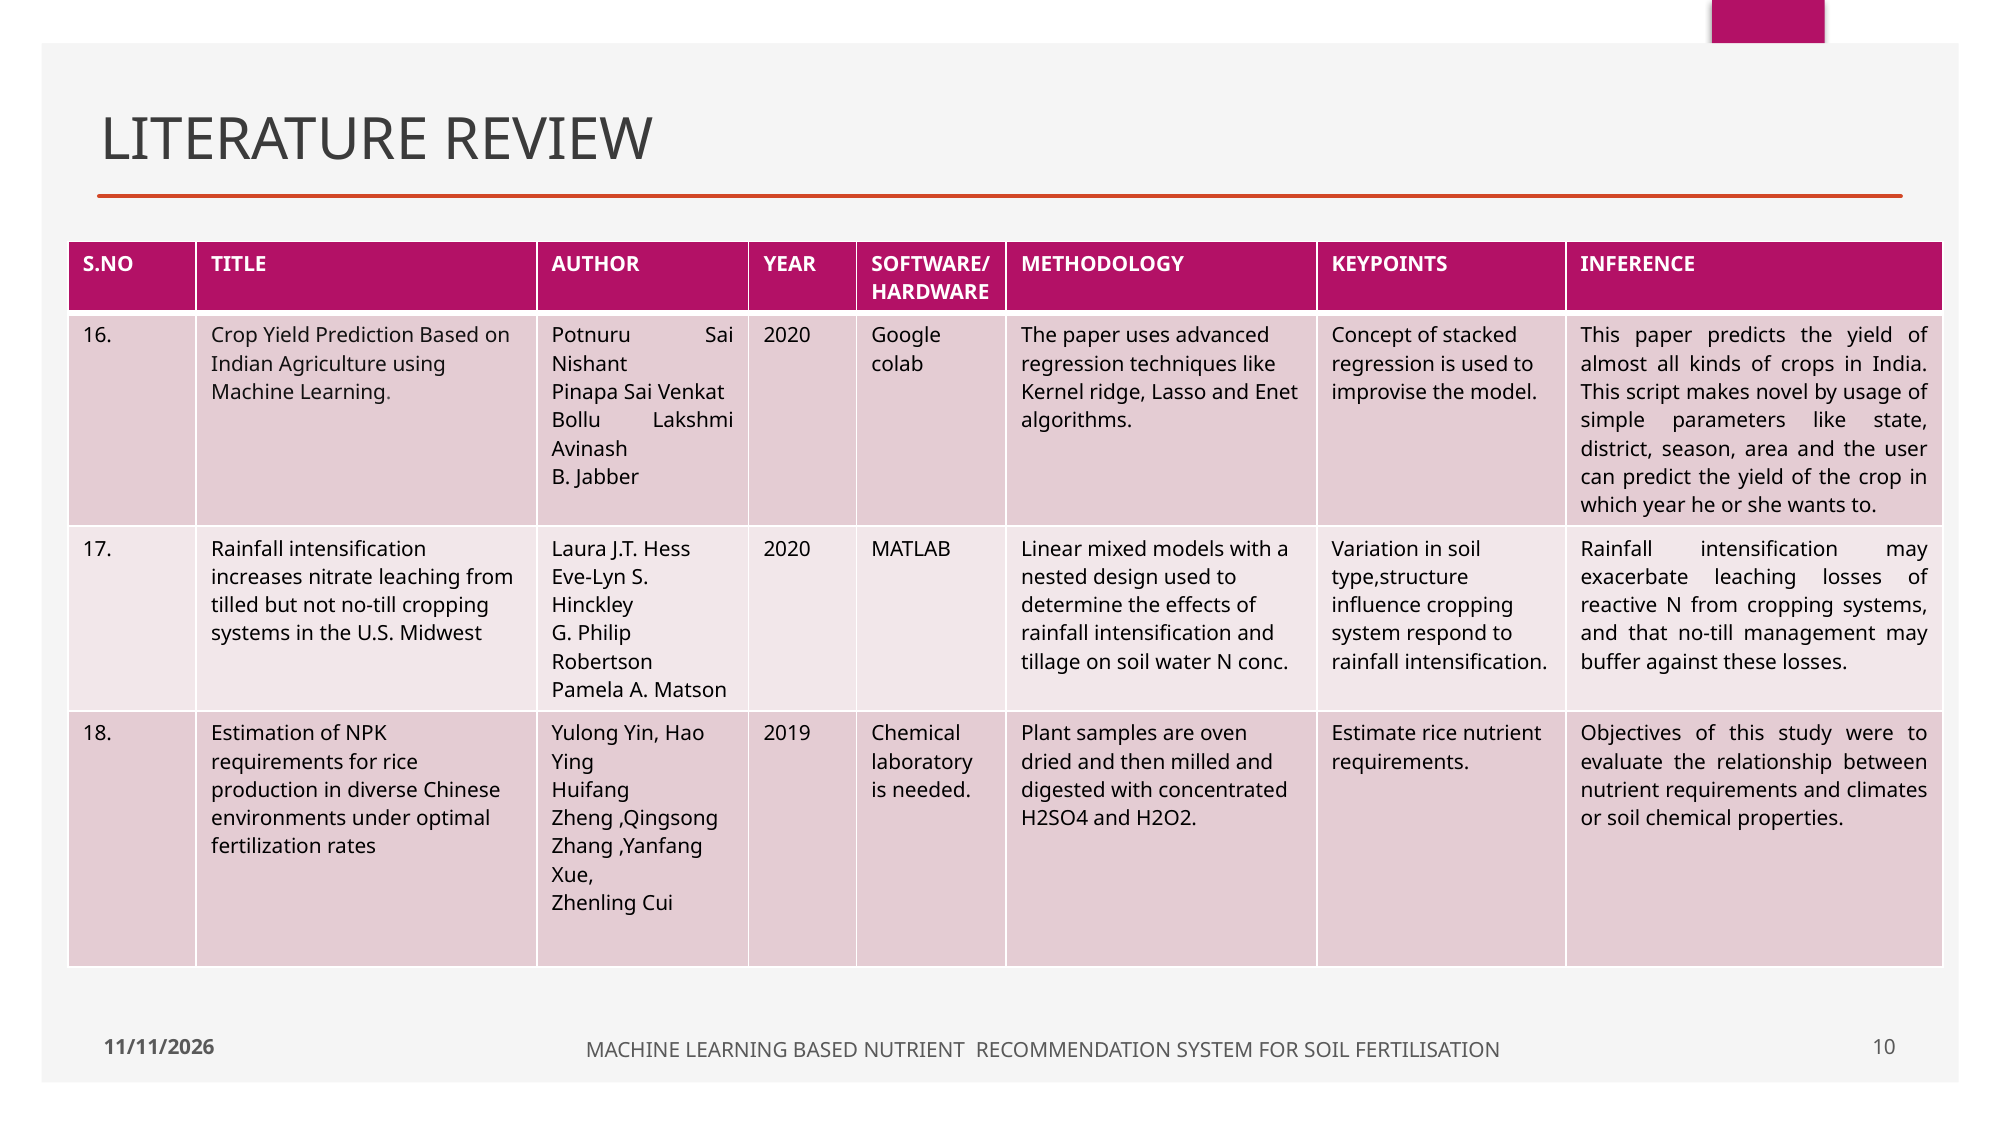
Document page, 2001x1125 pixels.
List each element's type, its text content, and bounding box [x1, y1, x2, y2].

table_cell Yulong Yin, Hao Ying Huifang Zheng ,Qingsong Zhang ,Yanfang Xue, Zhenling Cui [538, 712, 748, 966]
title LITERATURE REVIEW [85, 73, 1214, 179]
table_cell Laura J.T. Hess Eve-Lyn S. Hinckley G. Philip Robertson Pamela A. Matson [538, 527, 748, 710]
table_cell 2019 [749, 712, 856, 966]
table_cell 2020 [749, 527, 856, 710]
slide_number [88, 1017, 626, 1078]
table_cell Plant samples are oven dried and then milled and digested with concentrated H2SO4 and H2O2. [1007, 712, 1316, 966]
table_cell Linear mixed models with a nested design used to determine the effects of rainfall intensification and tillage on soil water N conc. [1007, 527, 1316, 710]
table_header YEAR [749, 242, 856, 310]
table_header KEYPOINTS [1318, 242, 1565, 310]
table_header INFERENCE [1567, 242, 1942, 310]
table_cell Estimation of NPK requirements for rice production in diverse Chinese environments under optimal fertilization rates [197, 712, 536, 966]
table_cell 16. [69, 316, 195, 525]
table_header S.NO [69, 242, 195, 310]
text_box MACHINE LEARNING BASED NUTRIENT RECOMMENDATION SYSTEM FOR SOIL FERTILISATION [544, 1019, 1542, 1079]
table_cell Estimate rice nutrient requirements. [1318, 712, 1565, 966]
table_cell Google colab [857, 316, 1005, 525]
table_cell Variation in soil type,structure influence cropping system respond to rainfall intensification. [1318, 527, 1565, 710]
table_cell Objectives of this study were to evaluate the relationship between nutrient requirements and climates or soil chemical properties. [1567, 712, 1942, 966]
table_cell Potnuru Sai Nishant Pinapa Sai Venkat Bollu Lakshmi Avinash B. Jabber [538, 316, 748, 525]
table_cell 2020 [749, 316, 856, 525]
table_cell Rainfall intensification increases nitrate leaching from tilled but not no-till cropping systems in the U.S. Midwest [197, 527, 536, 710]
table_cell This paper predicts the yield of almost all kinds of crops in India. This script makes novel by usage of simple parameters like state, district, season, area and the user can predict the yield of the crop in which year he or she wants to. [1567, 316, 1942, 525]
table_cell MATLAB [857, 527, 1005, 710]
table_cell Chemical laboratory is needed. [857, 712, 1005, 966]
table_header AUTHOR [538, 242, 748, 310]
table_cell 18. [69, 712, 195, 966]
table_header TITLE [197, 242, 536, 310]
table_cell Rainfall intensification may exacerbate leaching losses of reactive N from cropping systems, and that no-till management may buffer against these losses. [1567, 527, 1942, 710]
table_header SOFTWARE/HARDWARE [857, 242, 1005, 310]
slide_number 9 [1373, 1017, 1911, 1078]
table_cell Crop Yield Prediction Based on Indian Agriculture using Machine Learning. [197, 316, 536, 525]
table_cell Concept of stacked regression is used to improvise the model. [1318, 316, 1565, 525]
table_header METHODOLOGY [1007, 242, 1316, 310]
table_cell 17. [69, 527, 195, 710]
table_cell The paper uses advanced regression techniques like Kernel ridge, Lasso and Enet algorithms. [1007, 316, 1316, 525]
